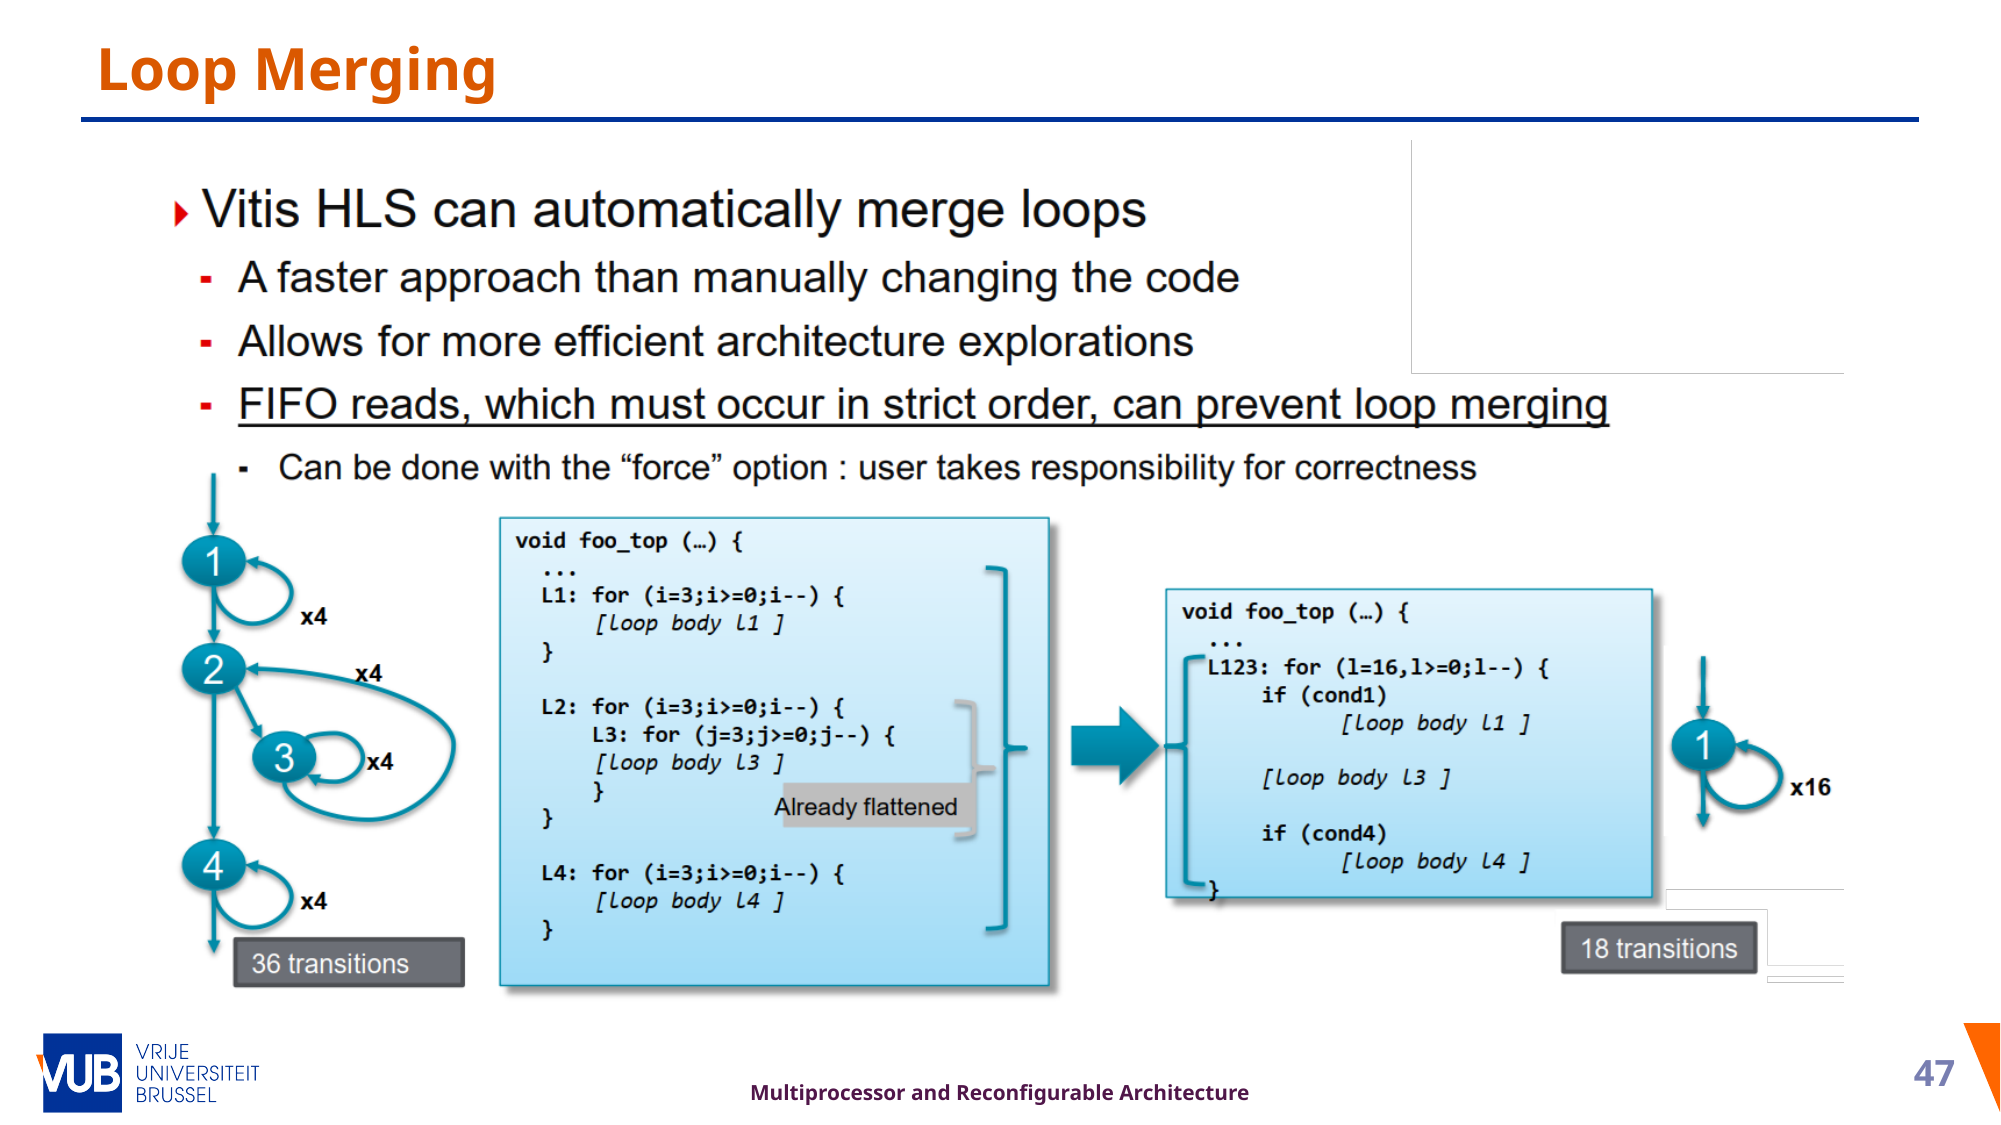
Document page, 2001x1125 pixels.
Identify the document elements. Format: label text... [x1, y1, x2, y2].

slide_number 46 [1520, 1042, 1971, 1103]
picture [156, 140, 1844, 1014]
title Loop Merging [81, 22, 1920, 122]
picture [29, 1023, 266, 1123]
